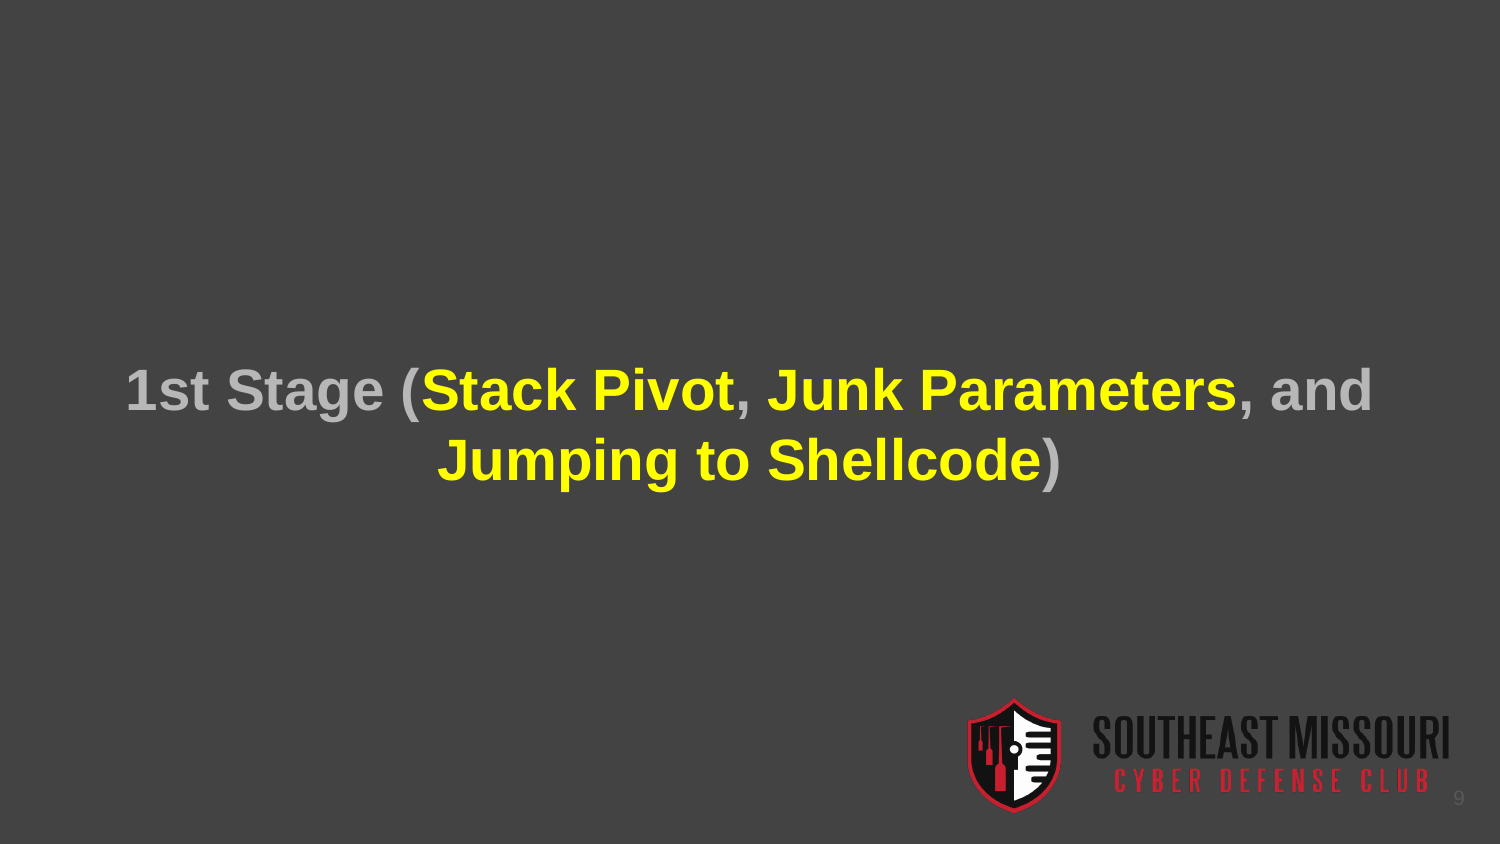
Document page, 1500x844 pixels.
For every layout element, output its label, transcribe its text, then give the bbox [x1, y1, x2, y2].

picture [953, 750, 1075, 819]
slide_number 9 [1389, 764, 1480, 830]
list 1st Stage (Stack Pivot, Junk Parameters, and Jumping to Shellcode) [51, 189, 1449, 750]
picture [1079, 704, 1462, 803]
